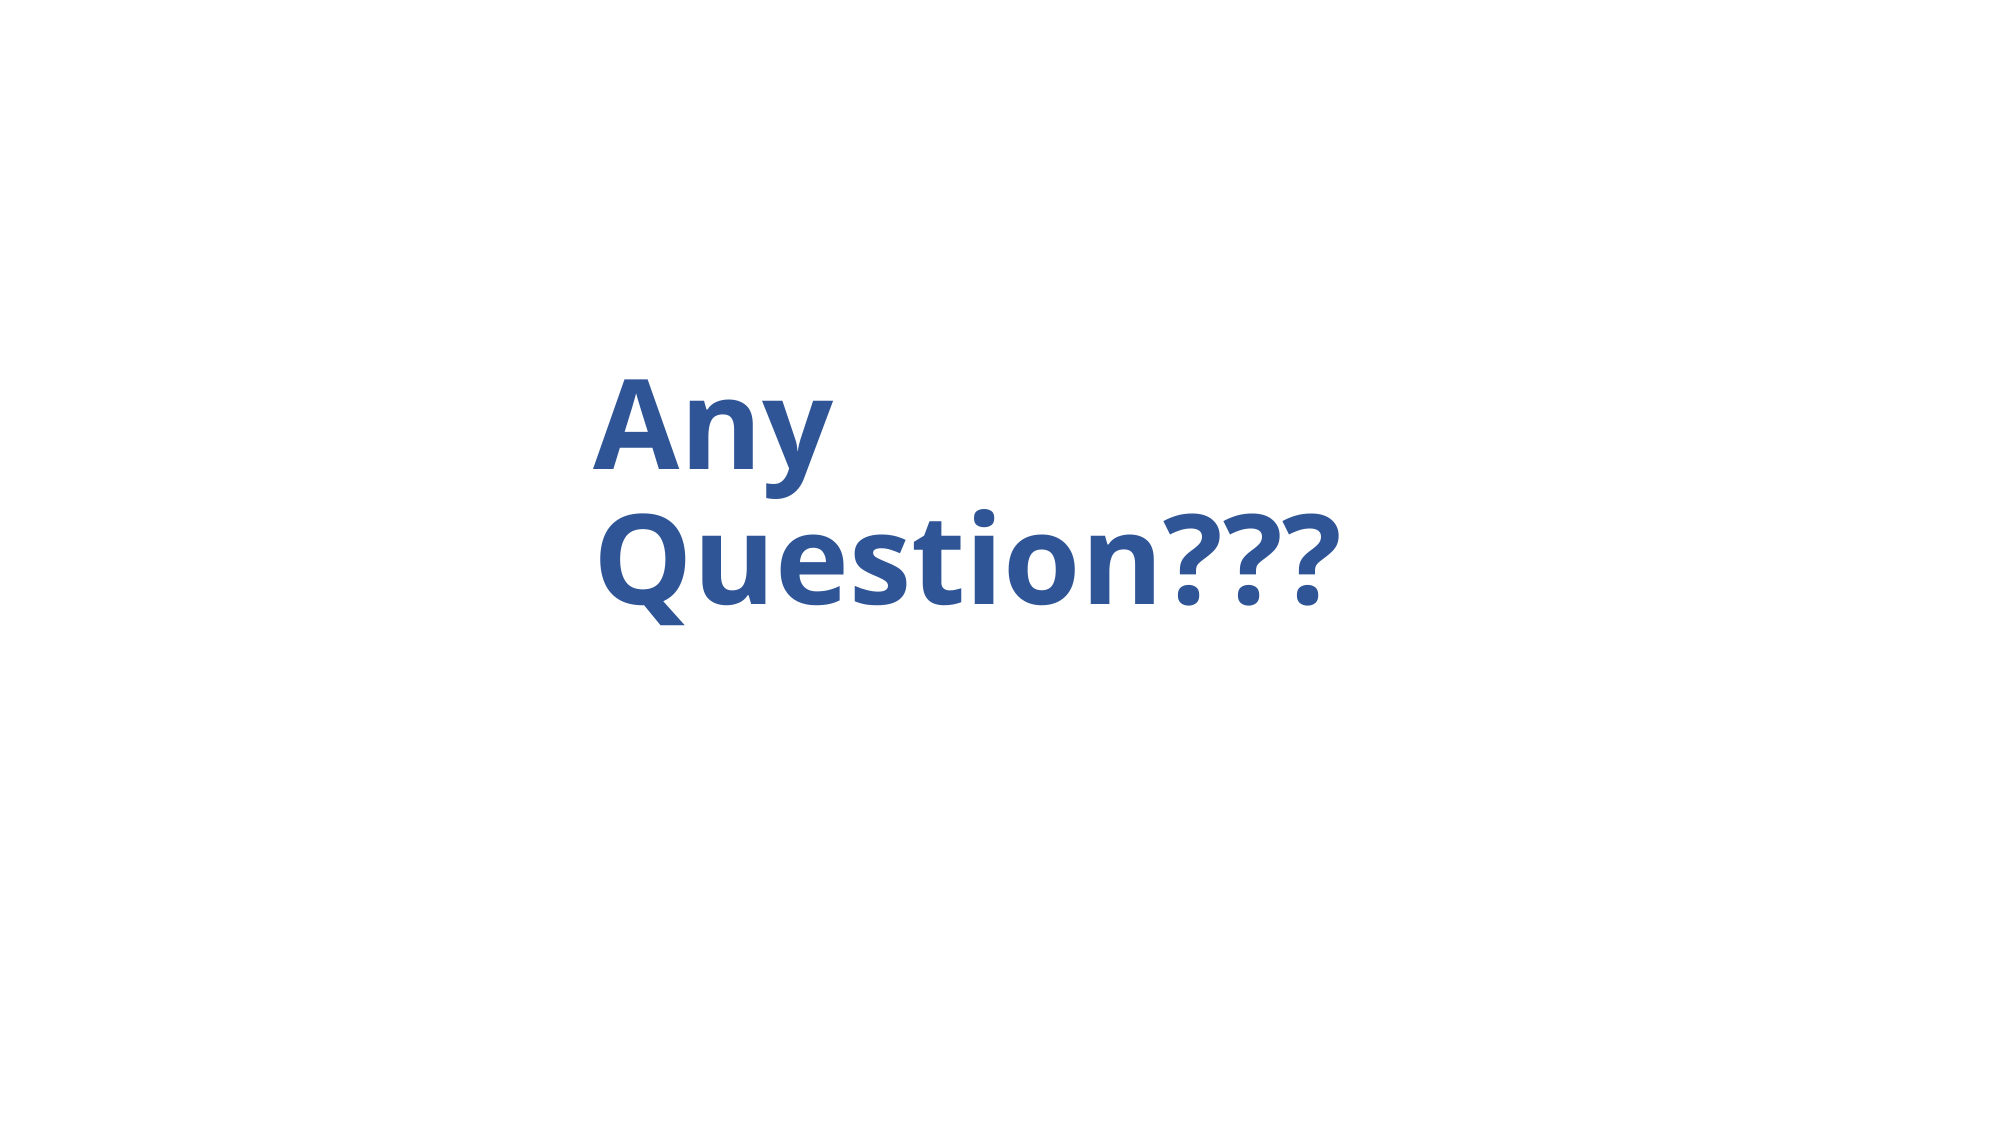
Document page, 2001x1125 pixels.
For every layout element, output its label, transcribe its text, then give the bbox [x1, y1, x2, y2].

title Any Question??? [593, 360, 1449, 633]
